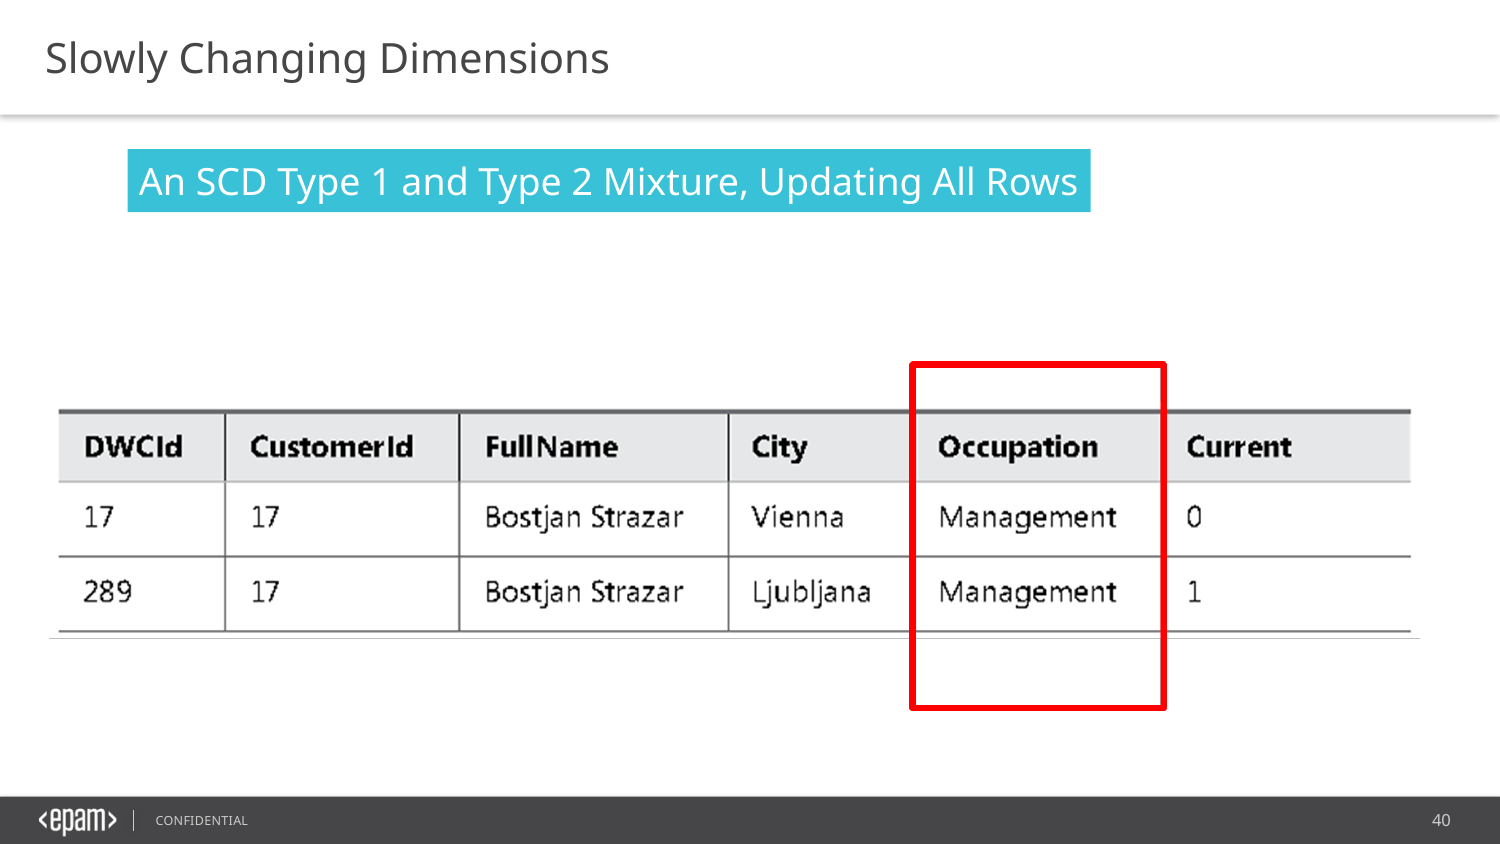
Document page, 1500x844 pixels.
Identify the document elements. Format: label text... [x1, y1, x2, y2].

list Slowly Changing Dimensions [0, 0, 1500, 115]
text_box An SCD Type 1 and Type 2 Mixture, Updating All Rows [127, 149, 1091, 213]
picture [38, 808, 117, 837]
picture [49, 361, 1421, 712]
